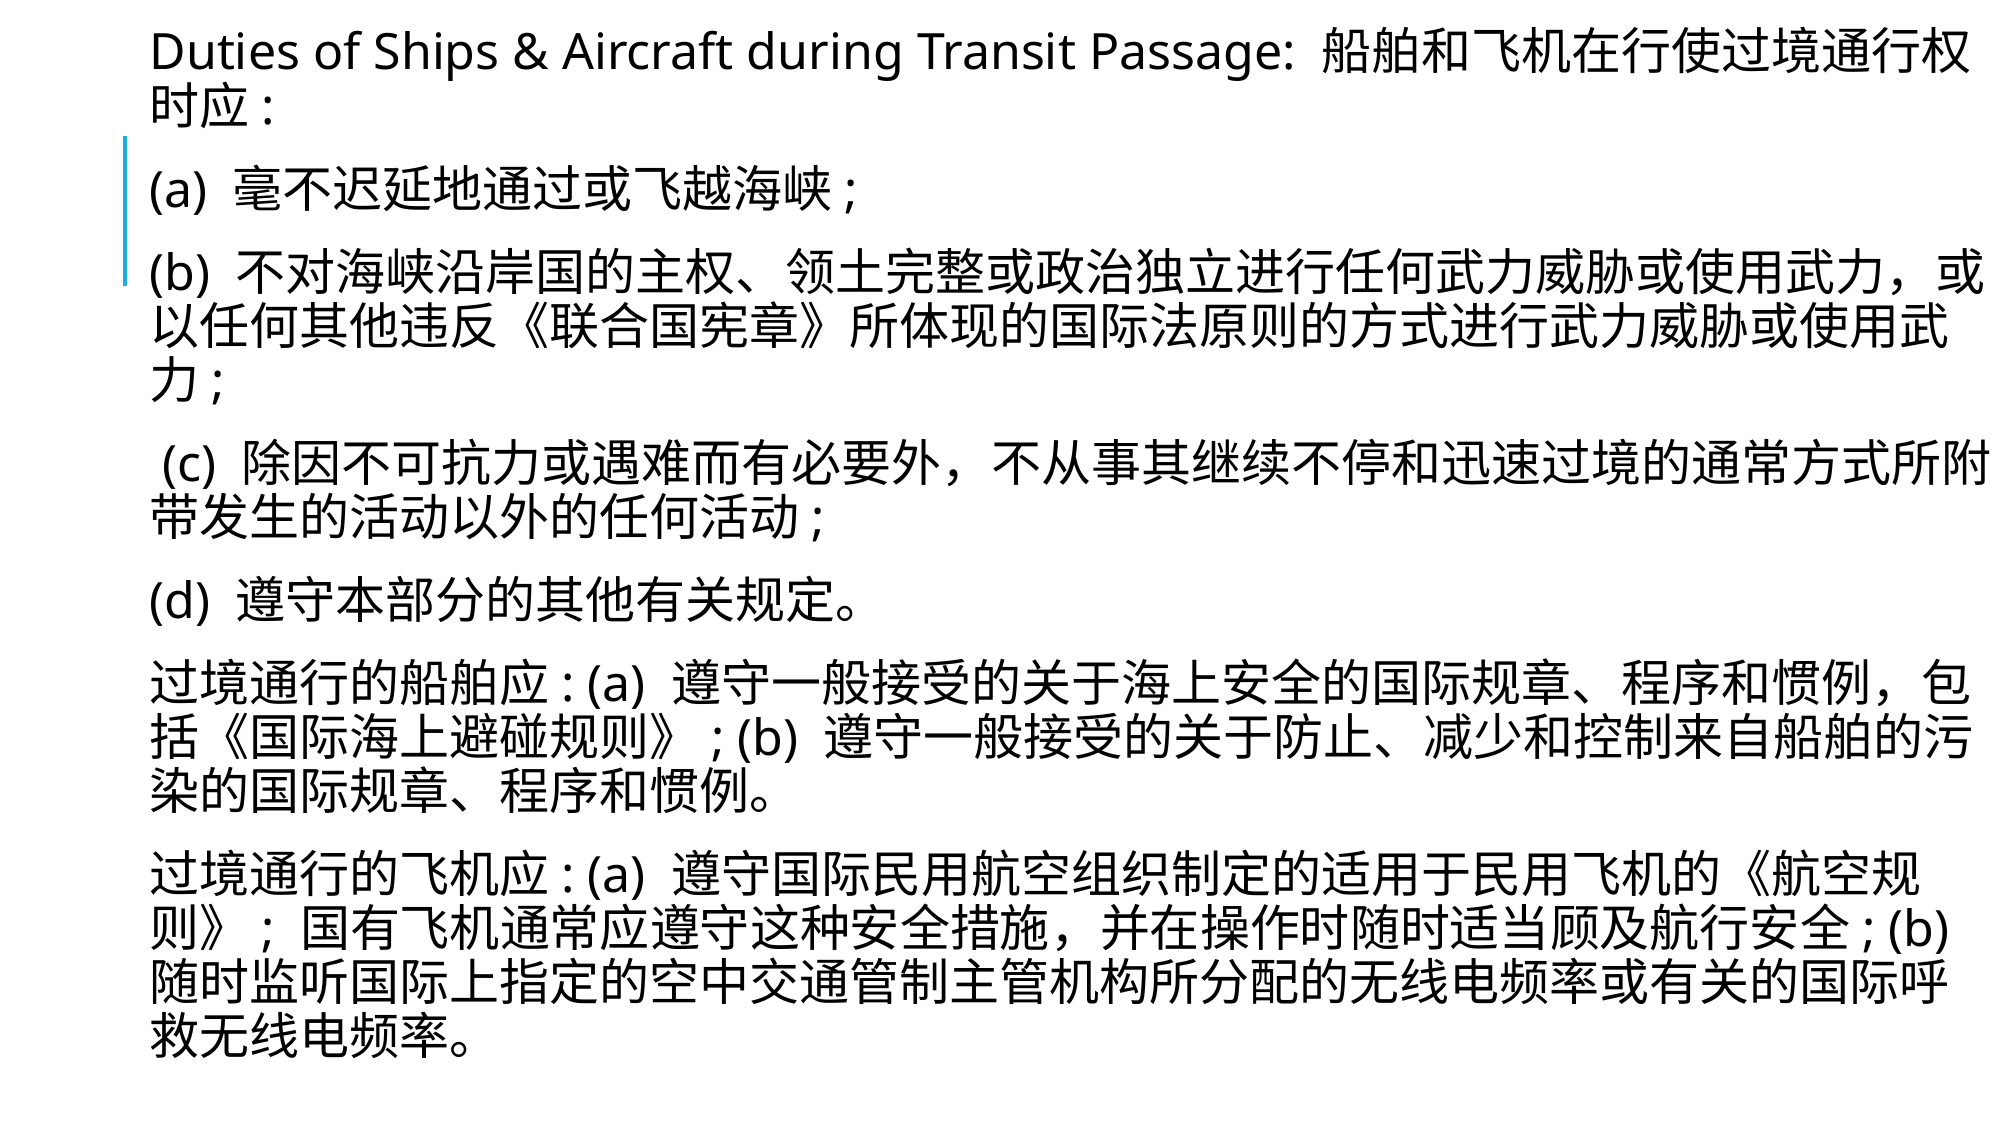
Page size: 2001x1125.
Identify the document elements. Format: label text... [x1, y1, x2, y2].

list Duties of Ships & Aircraft during Transit Passage: 船舶和飞机在行使过境通行权时应: (a) 毫不迟延地通过或飞越海峡; (b) 不对海峡沿岸国的主权、领土完整或政治独立进行任何武力威胁或使用武力，或以任何其他违反《联合国宪章》所体现的国际法原则的方式进行武力威胁或使用武力; (c) 除因不可抗力或遇难而有必要外，不从事其继续不停和迅速过境的通常方式所附带发生的活动以外的任何活动; (d) 遵守本部分的其他有关规定。 过境通行的船舶应: (a) 遵守一般接受的关于海上安全的国际规章、程序和惯例，包括《国际海上避碰规则》; (b) 遵守一般接受的关于防止、减少和控制来自船舶的污染的国际规章、程序和惯例。 过境通行的飞机应: (a) 遵守国际民用航空组织制定的适用于民用飞机的《航空规则》; 国有飞机通常应遵守这种安全措施，并在操作时随时适当顾及航行安全; (b) 随时监听国际上指定的空中交通管制主管机构所分配的无线电频率或有关的国际呼救无线电频率。 [127, 19, 2000, 1125]
